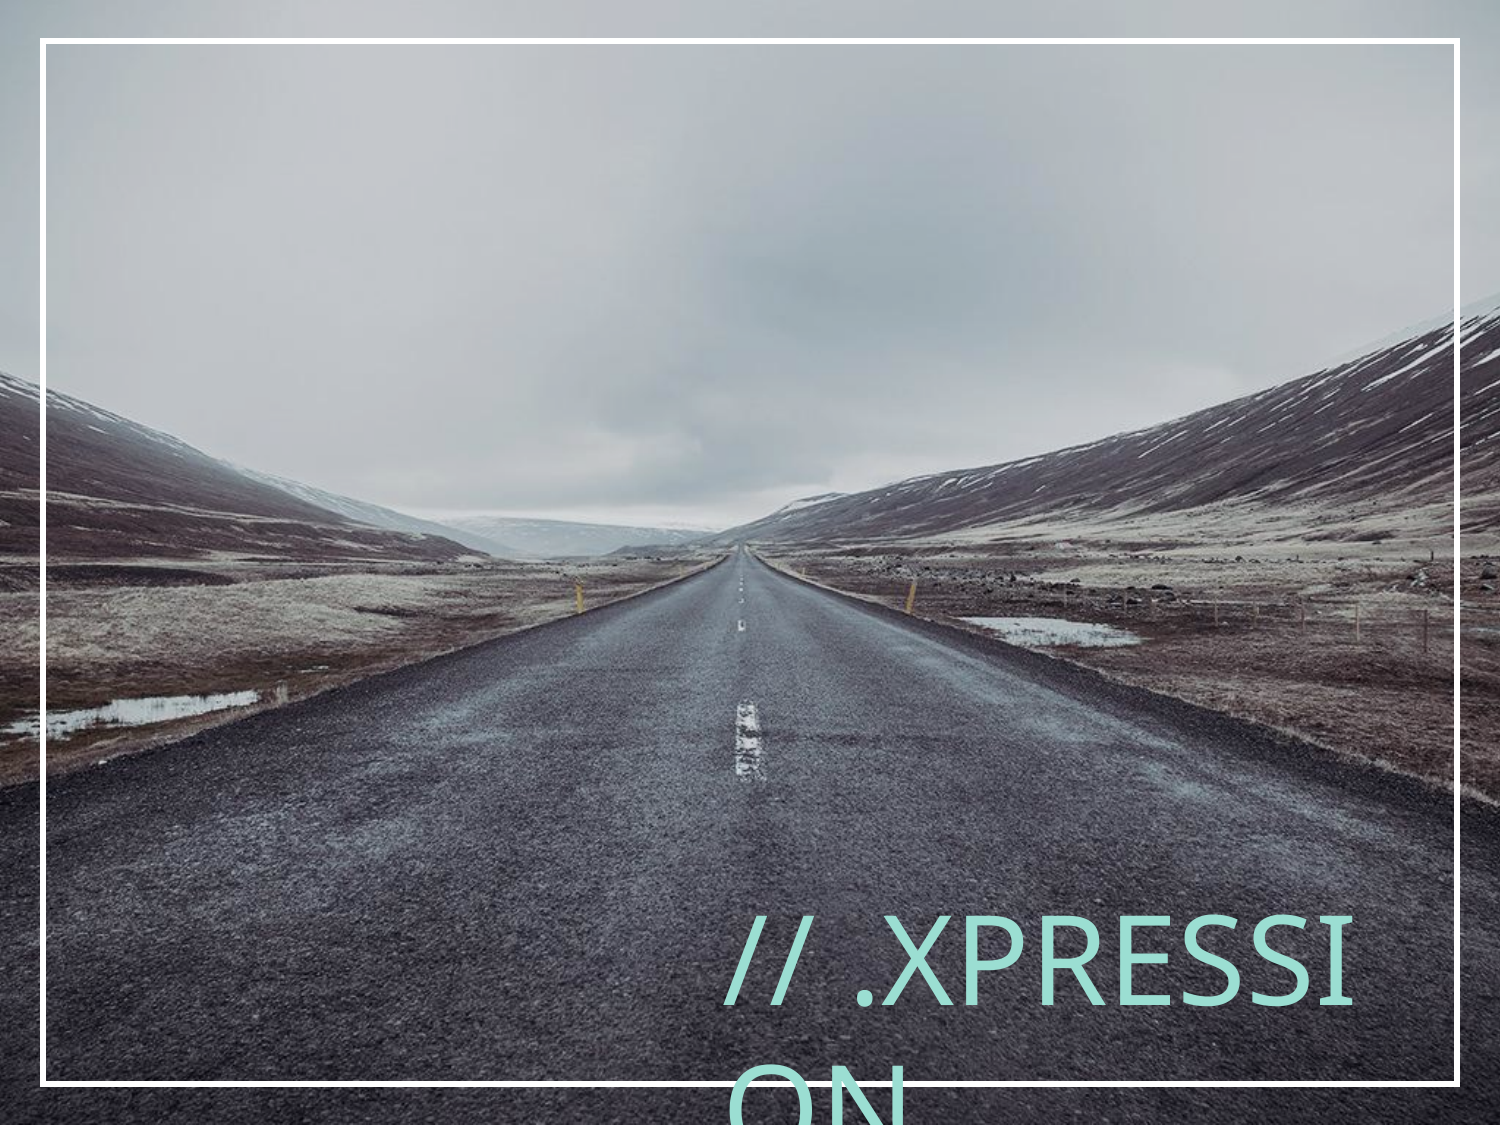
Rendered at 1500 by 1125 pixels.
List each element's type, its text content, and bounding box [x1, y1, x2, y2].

text_box // .XPRESSION [707, 865, 1445, 1020]
picture [0, 0, 1500, 1125]
